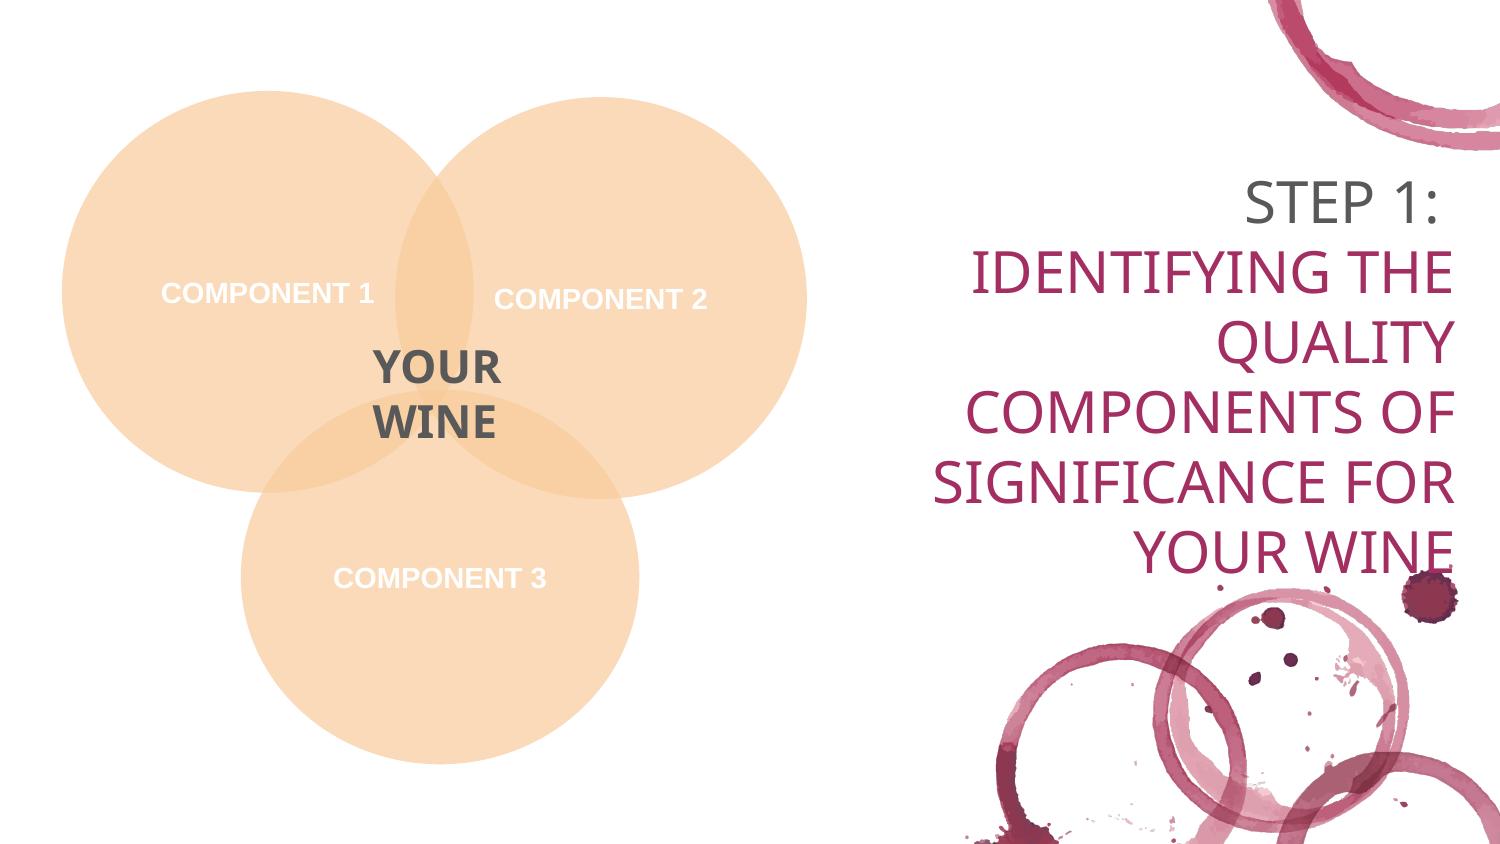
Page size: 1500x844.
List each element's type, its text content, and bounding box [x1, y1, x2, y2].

text_box COMPONENT 2 [395, 97, 807, 499]
text_box YOUR WINE [357, 322, 568, 463]
picture [961, 564, 1500, 844]
text_box COMPONENT 1 [61, 90, 437, 493]
picture [1264, 0, 1500, 151]
title STEP 1: IDENTIFYING THE QUALITY COMPONENTS OF SIGNIFICANCE FOR YOUR WINE [917, 249, 1471, 502]
text_box COMPONENT 3 [240, 463, 640, 765]
